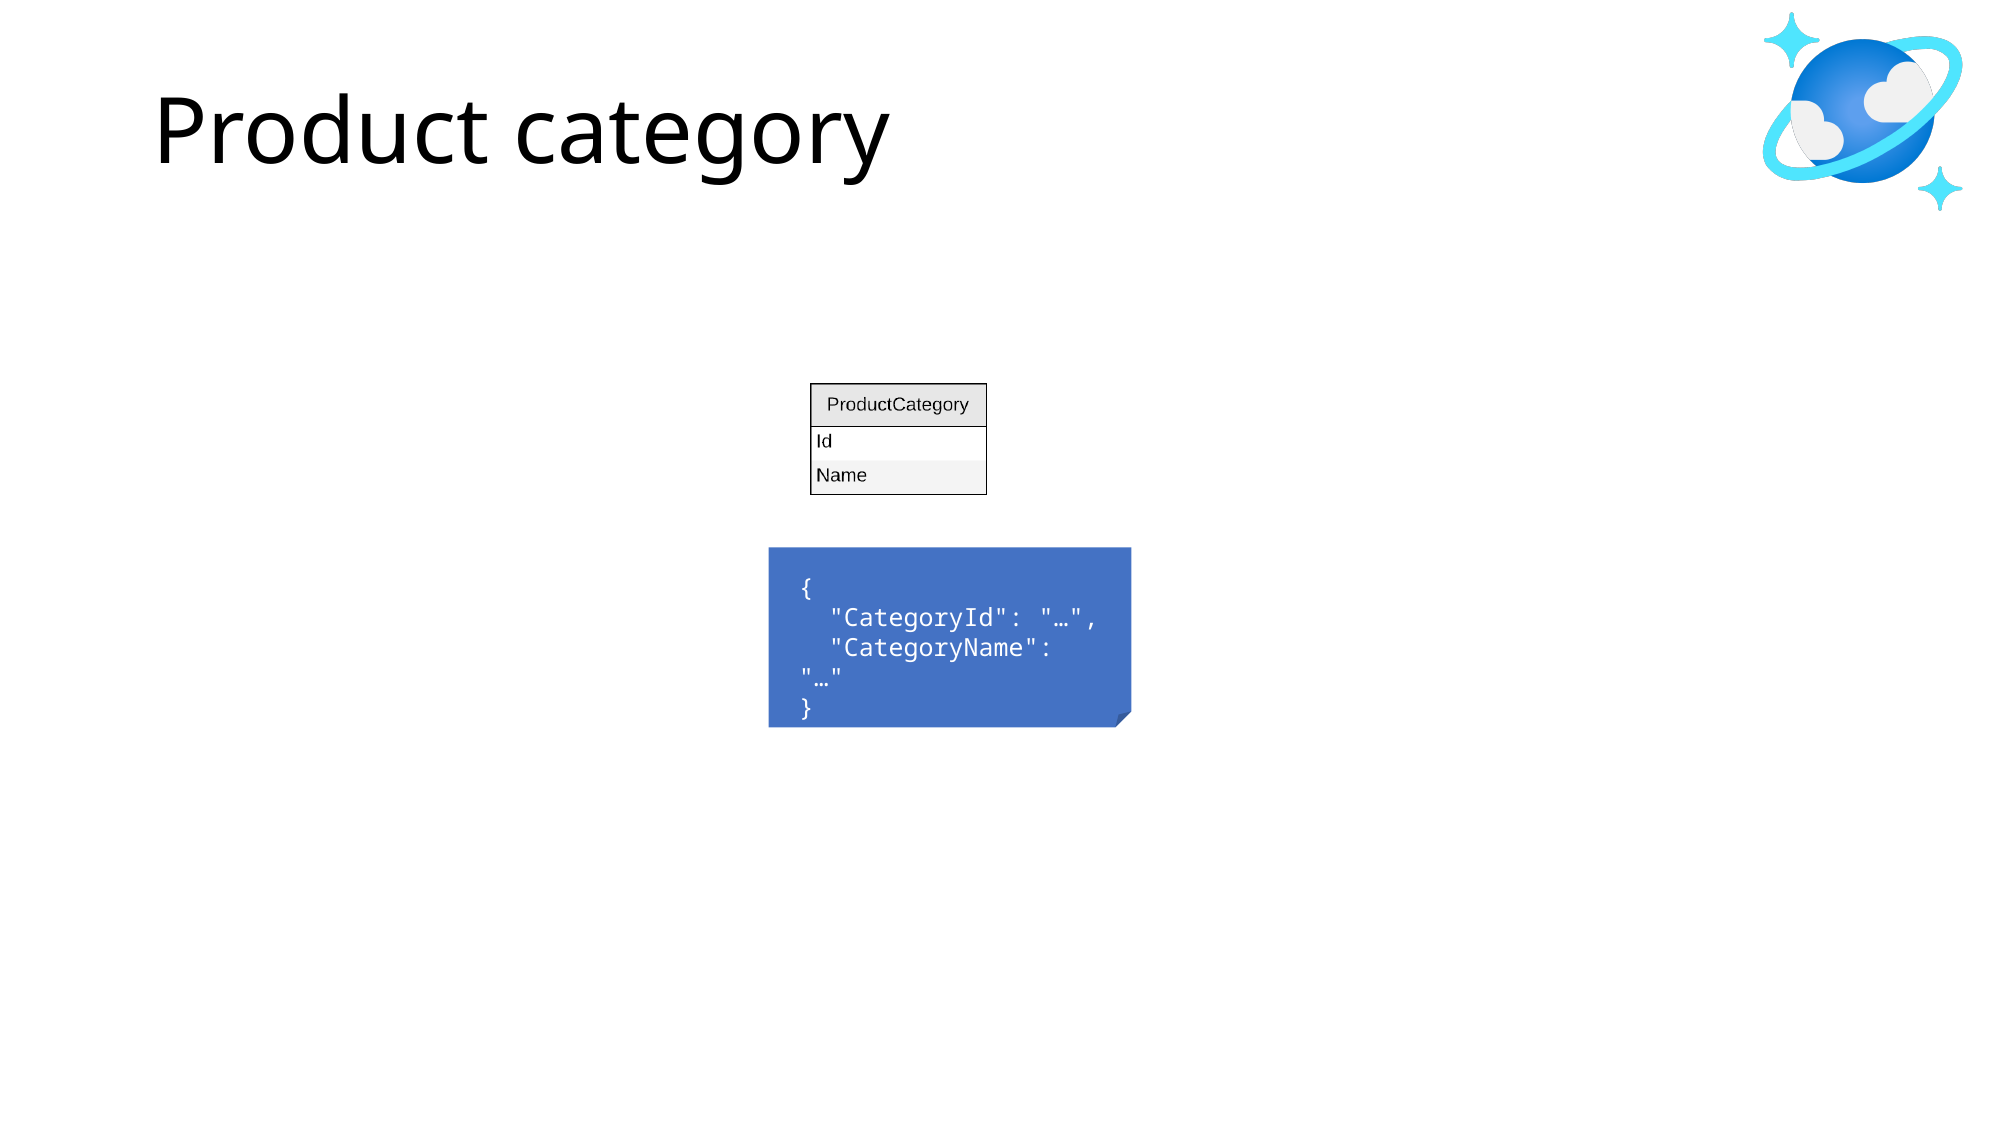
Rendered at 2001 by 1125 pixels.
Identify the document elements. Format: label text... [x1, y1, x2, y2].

title Product category [137, 59, 1717, 208]
picture [1757, 6, 1968, 217]
picture [810, 383, 987, 495]
text_box { "CategoryId": "…", "CategoryName": "…" } [768, 546, 1134, 728]
